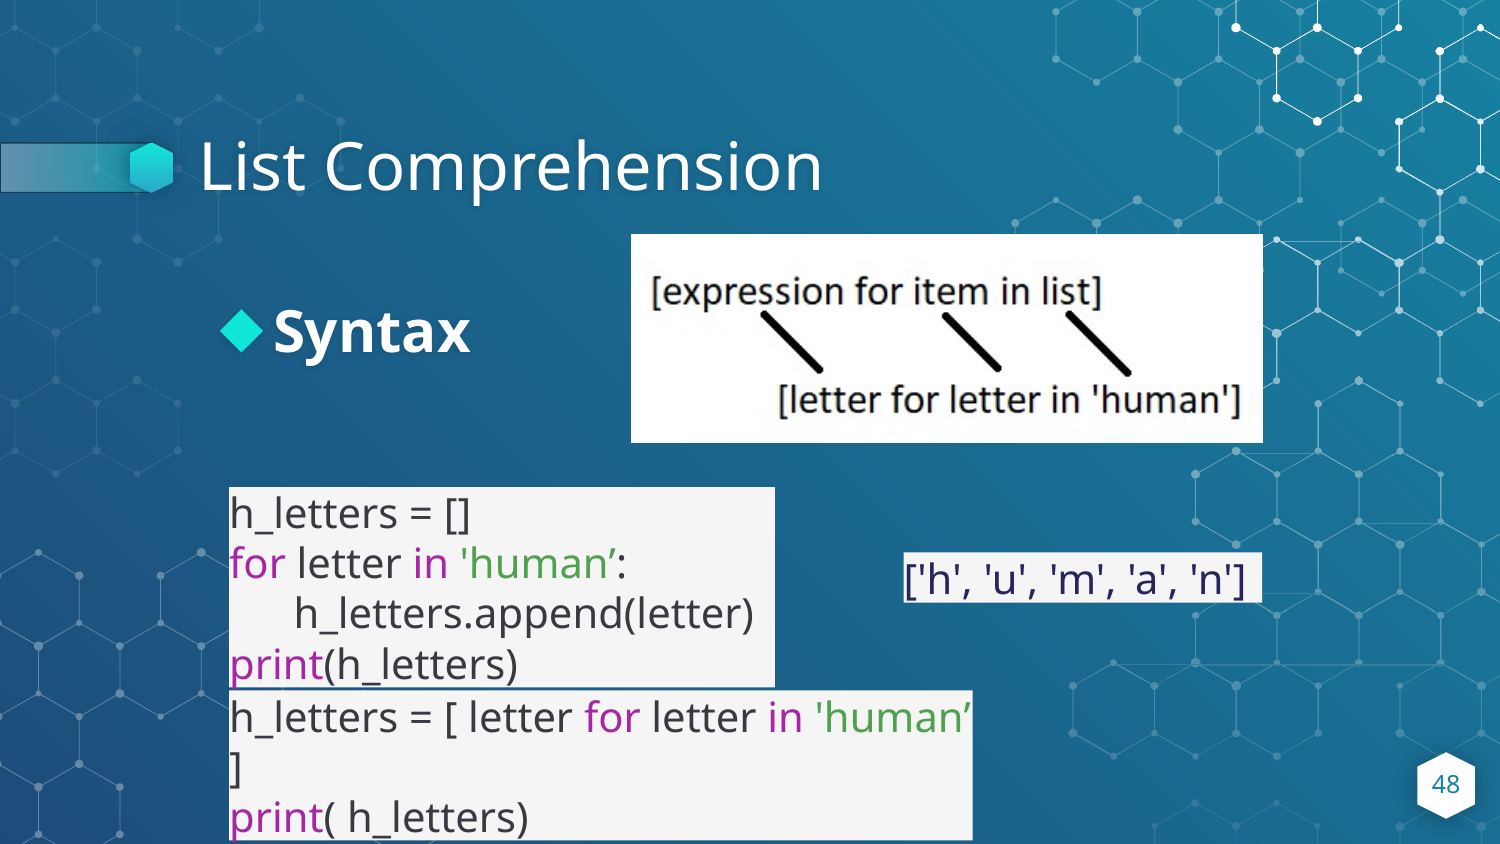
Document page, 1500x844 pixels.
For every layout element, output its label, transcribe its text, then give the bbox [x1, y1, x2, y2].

text_box h_letters = [ letter for letter in 'human’ ] print( h_letters) [229, 690, 973, 841]
text_box h_letters = [] for letter in 'human’: h_letters.append(letter) print(h_letters) [229, 487, 775, 688]
text_box ['h', 'u', 'm', 'a', 'n'] [903, 552, 1263, 603]
picture [630, 234, 1263, 443]
text_box List Comprehension [198, 140, 1302, 198]
slide_number 48 [1417, 752, 1475, 819]
list Syntax [198, 234, 1302, 733]
